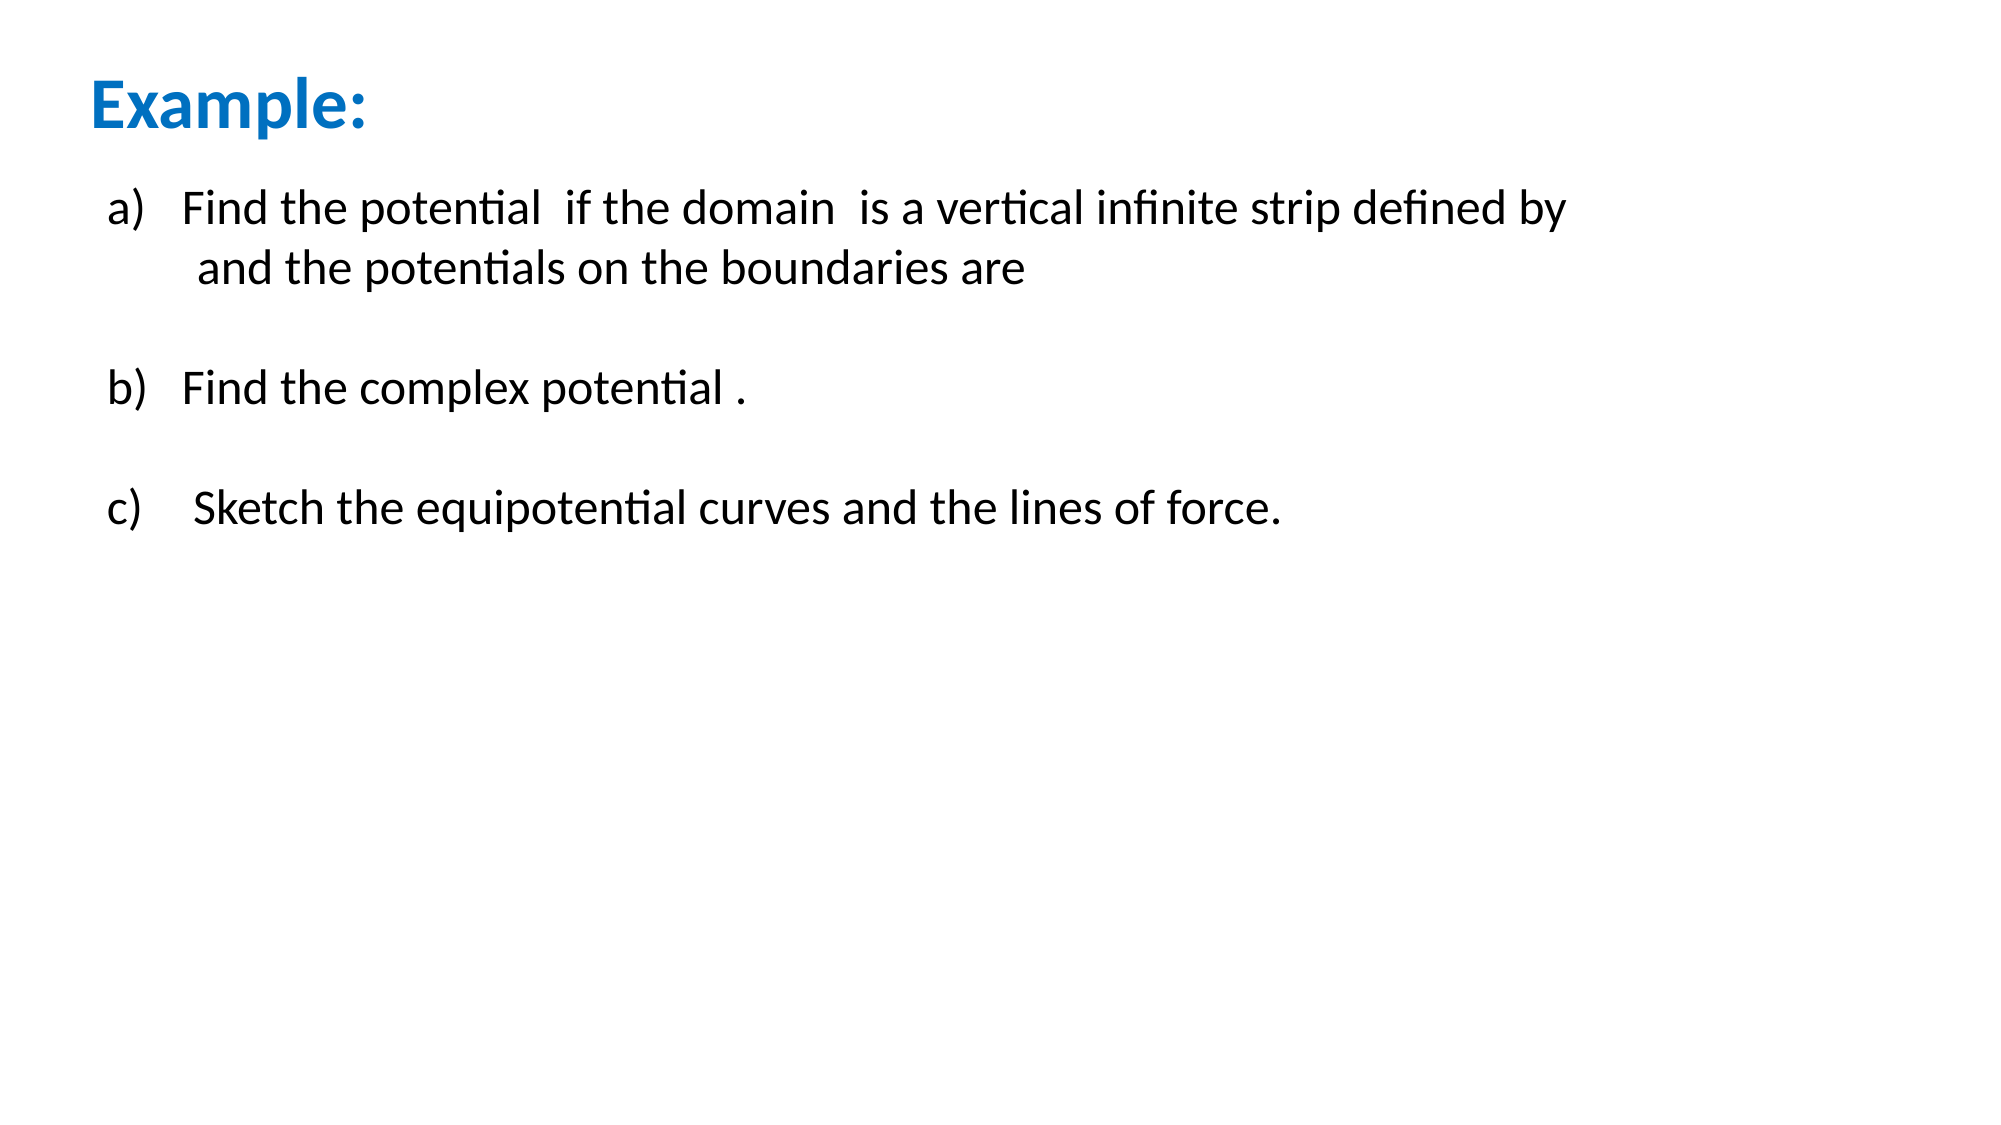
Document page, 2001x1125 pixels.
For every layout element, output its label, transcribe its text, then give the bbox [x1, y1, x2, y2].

text_box Example: [76, 57, 1958, 168]
